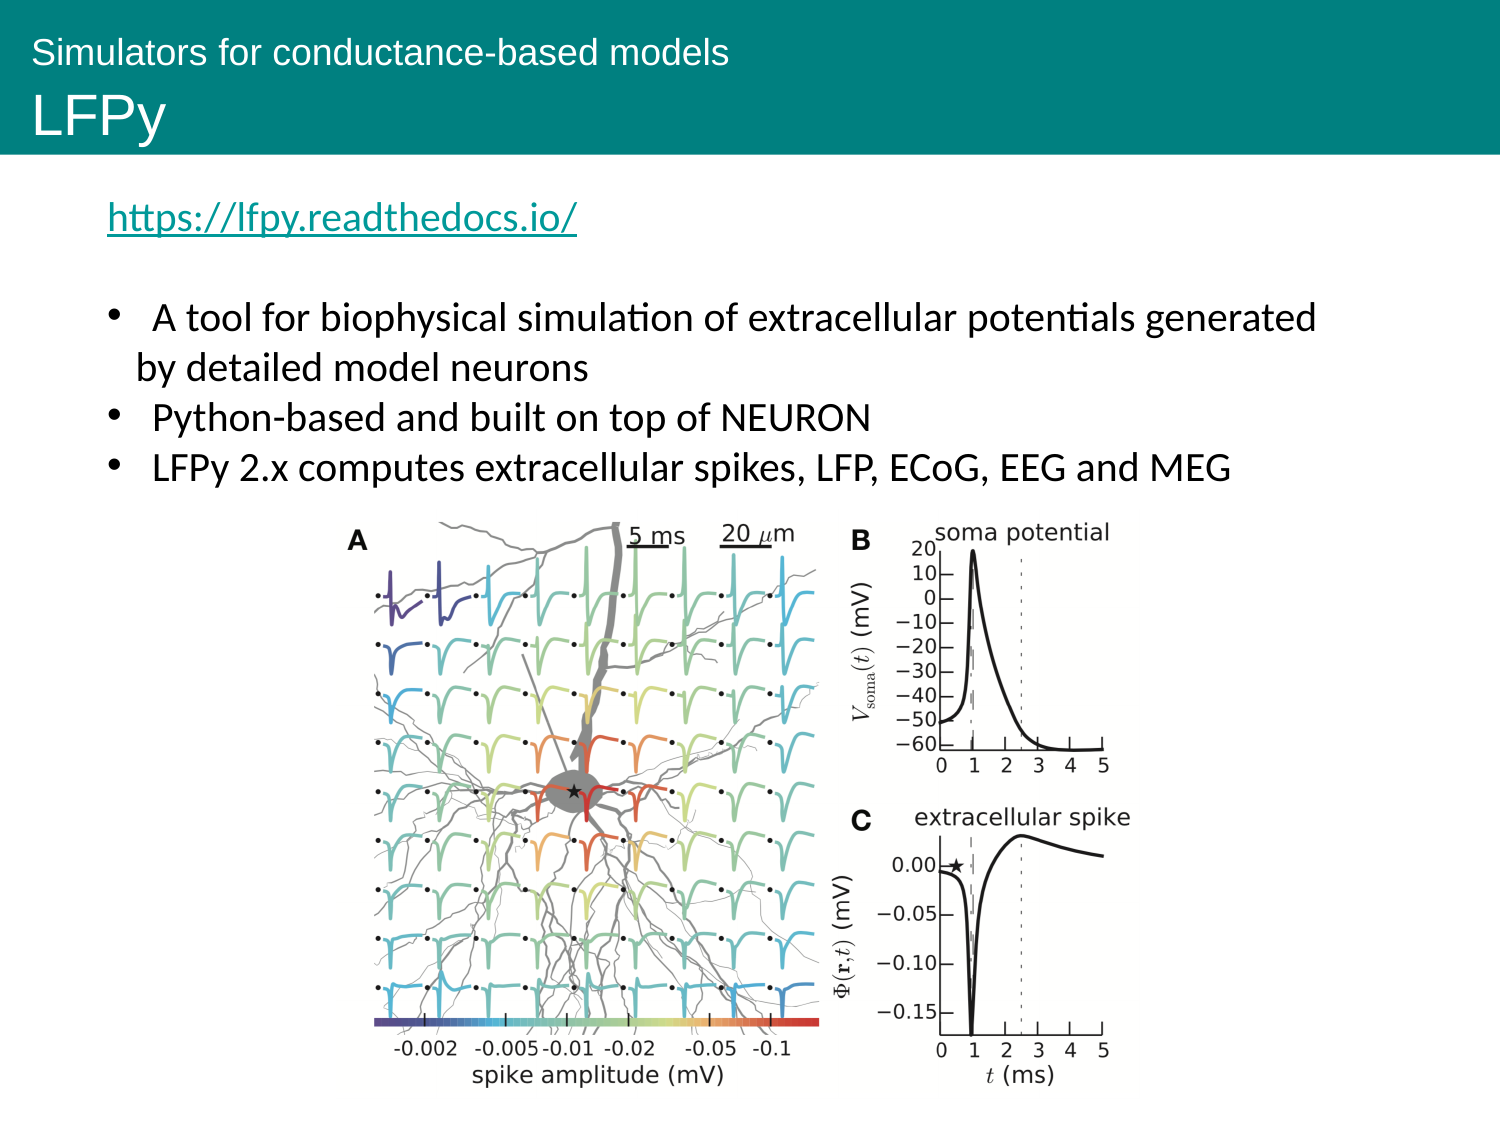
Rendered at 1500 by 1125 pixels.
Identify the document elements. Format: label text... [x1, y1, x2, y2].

text_box Simulators for conductance-based models LFPy [0, 0, 1500, 155]
text_box https://lfpy.readthedocs.io/ A tool for biophysical simulation of extracellular potentials generated by detailed model neurons Python-based and built on top of NEURON LFPy 2.x computes extracellular spikes, LFP, ECoG, EEG and MEG [92, 182, 1500, 598]
picture [336, 509, 1141, 1100]
